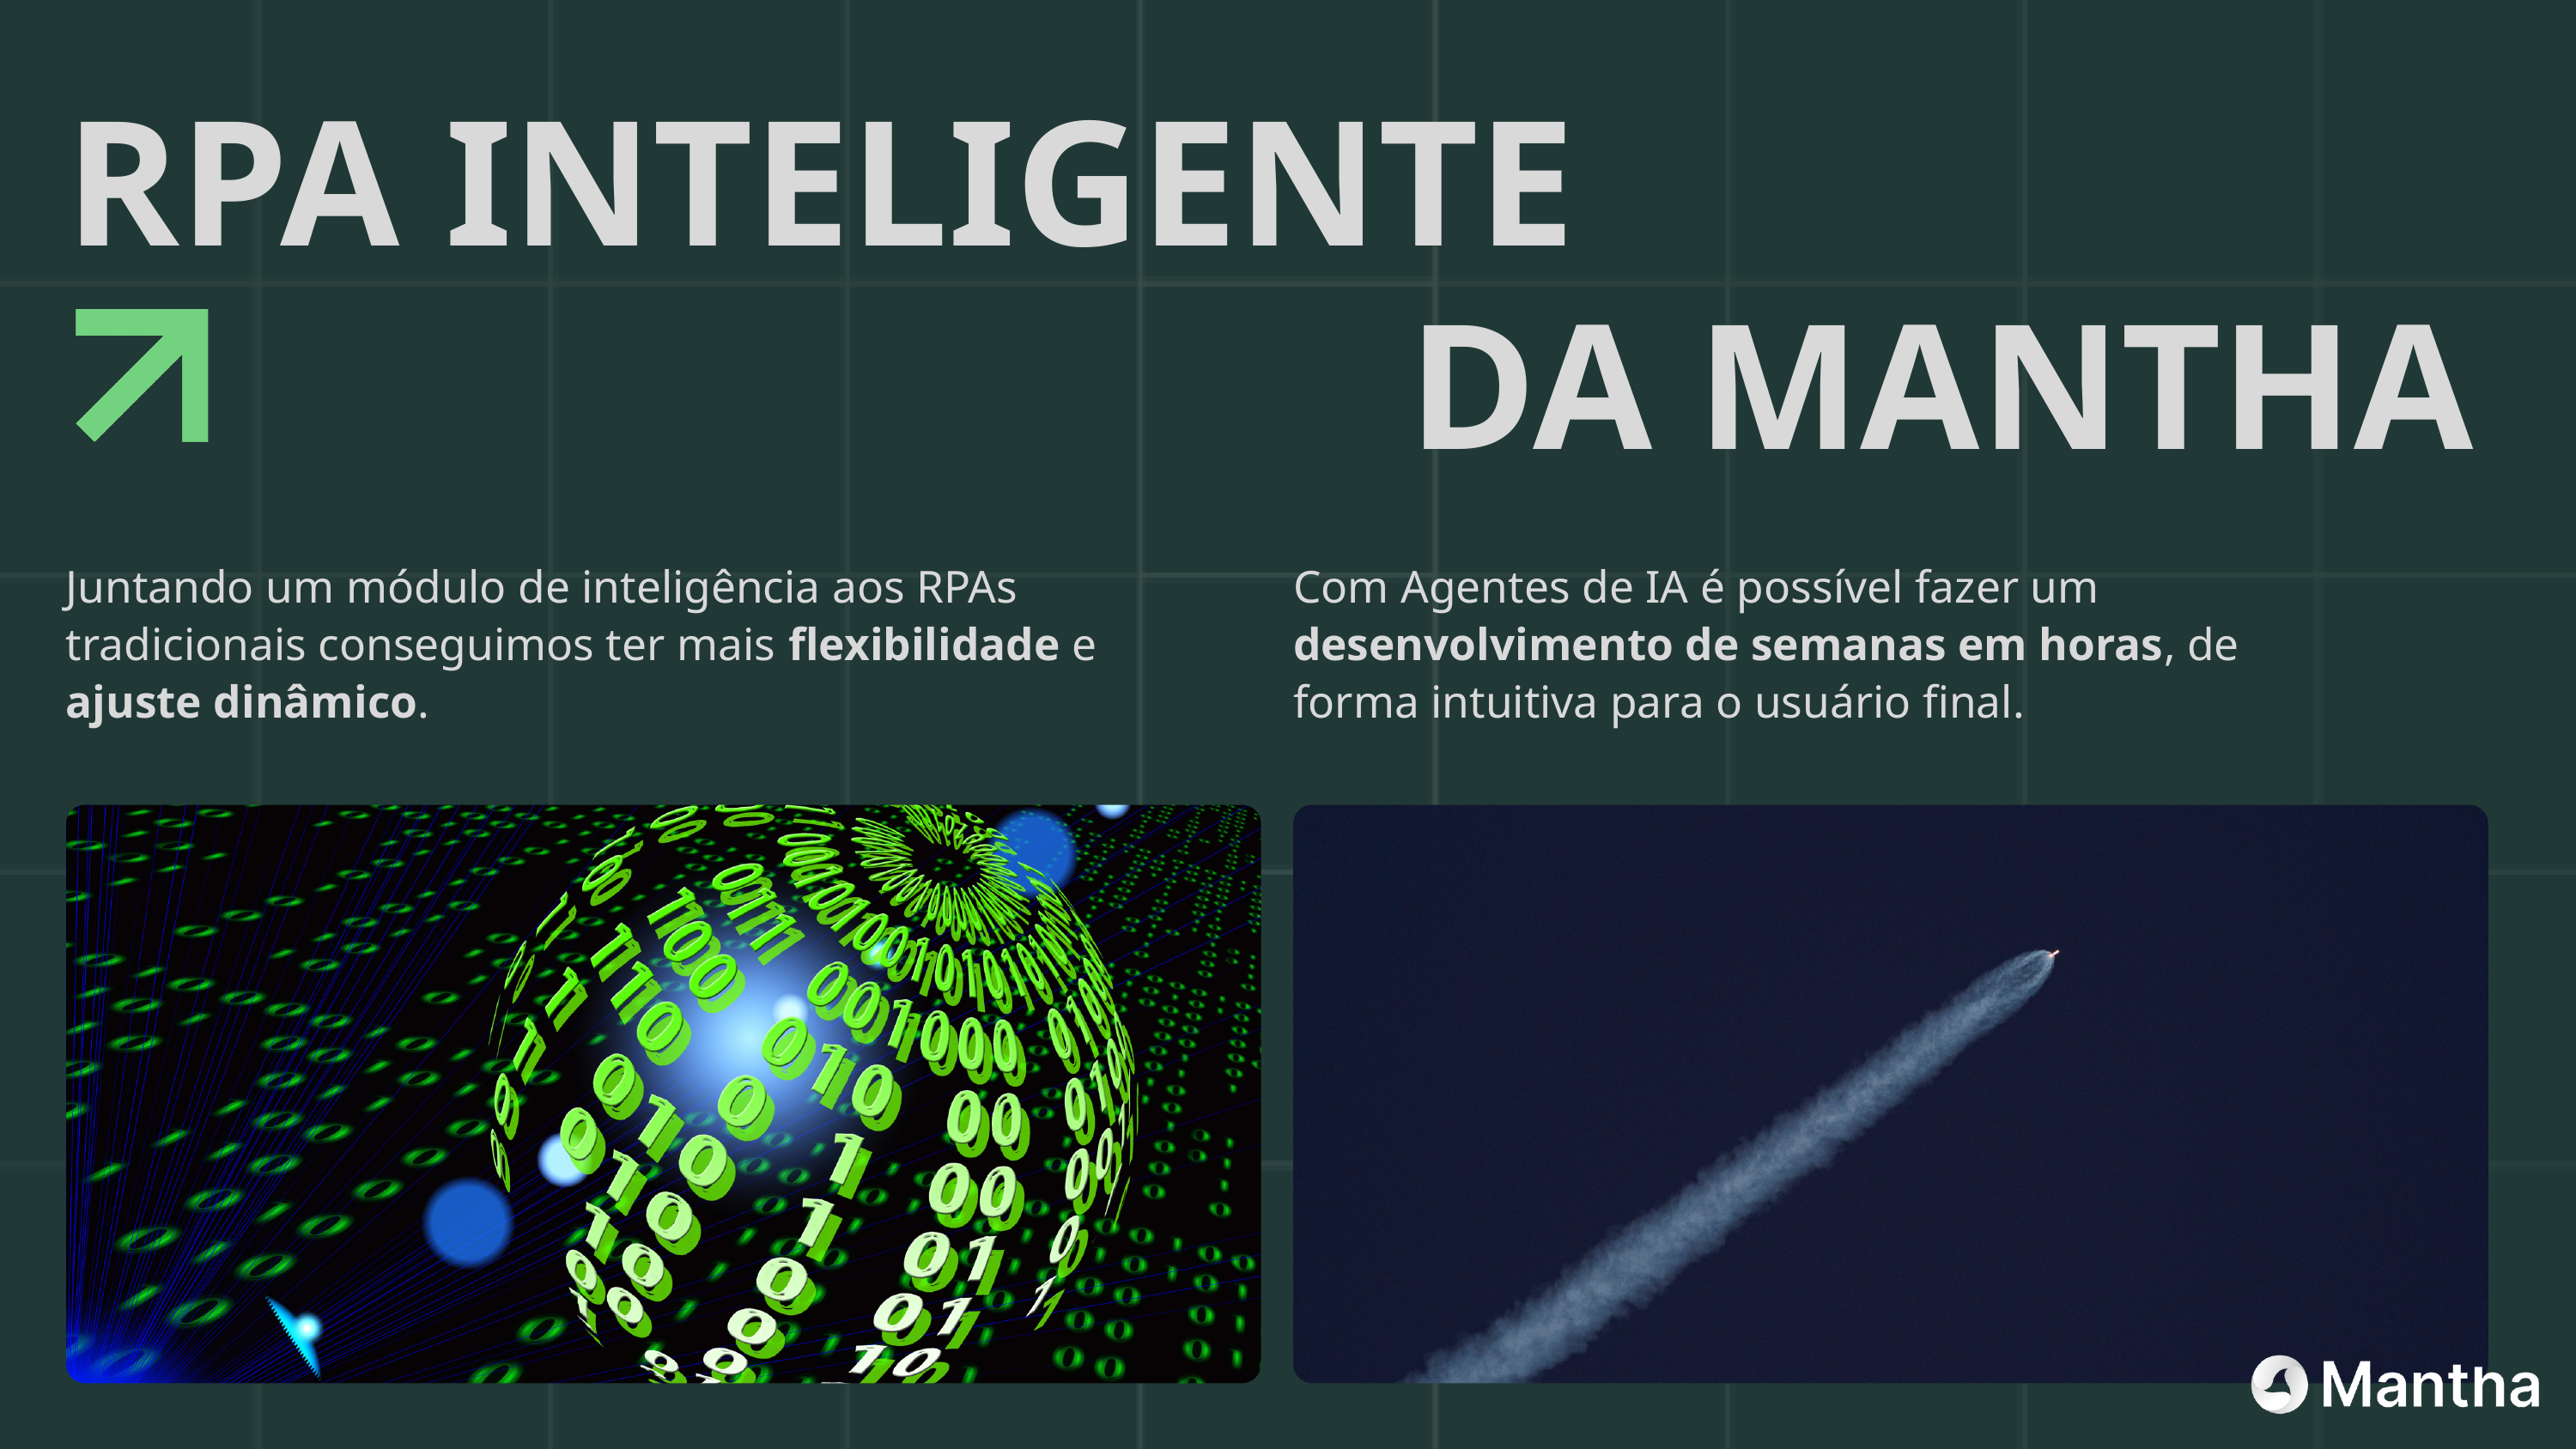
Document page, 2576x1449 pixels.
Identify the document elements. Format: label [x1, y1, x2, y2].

text_box [65, 804, 1261, 1384]
text_box [0, 0, 2576, 1449]
text_box [1292, 804, 2488, 1384]
